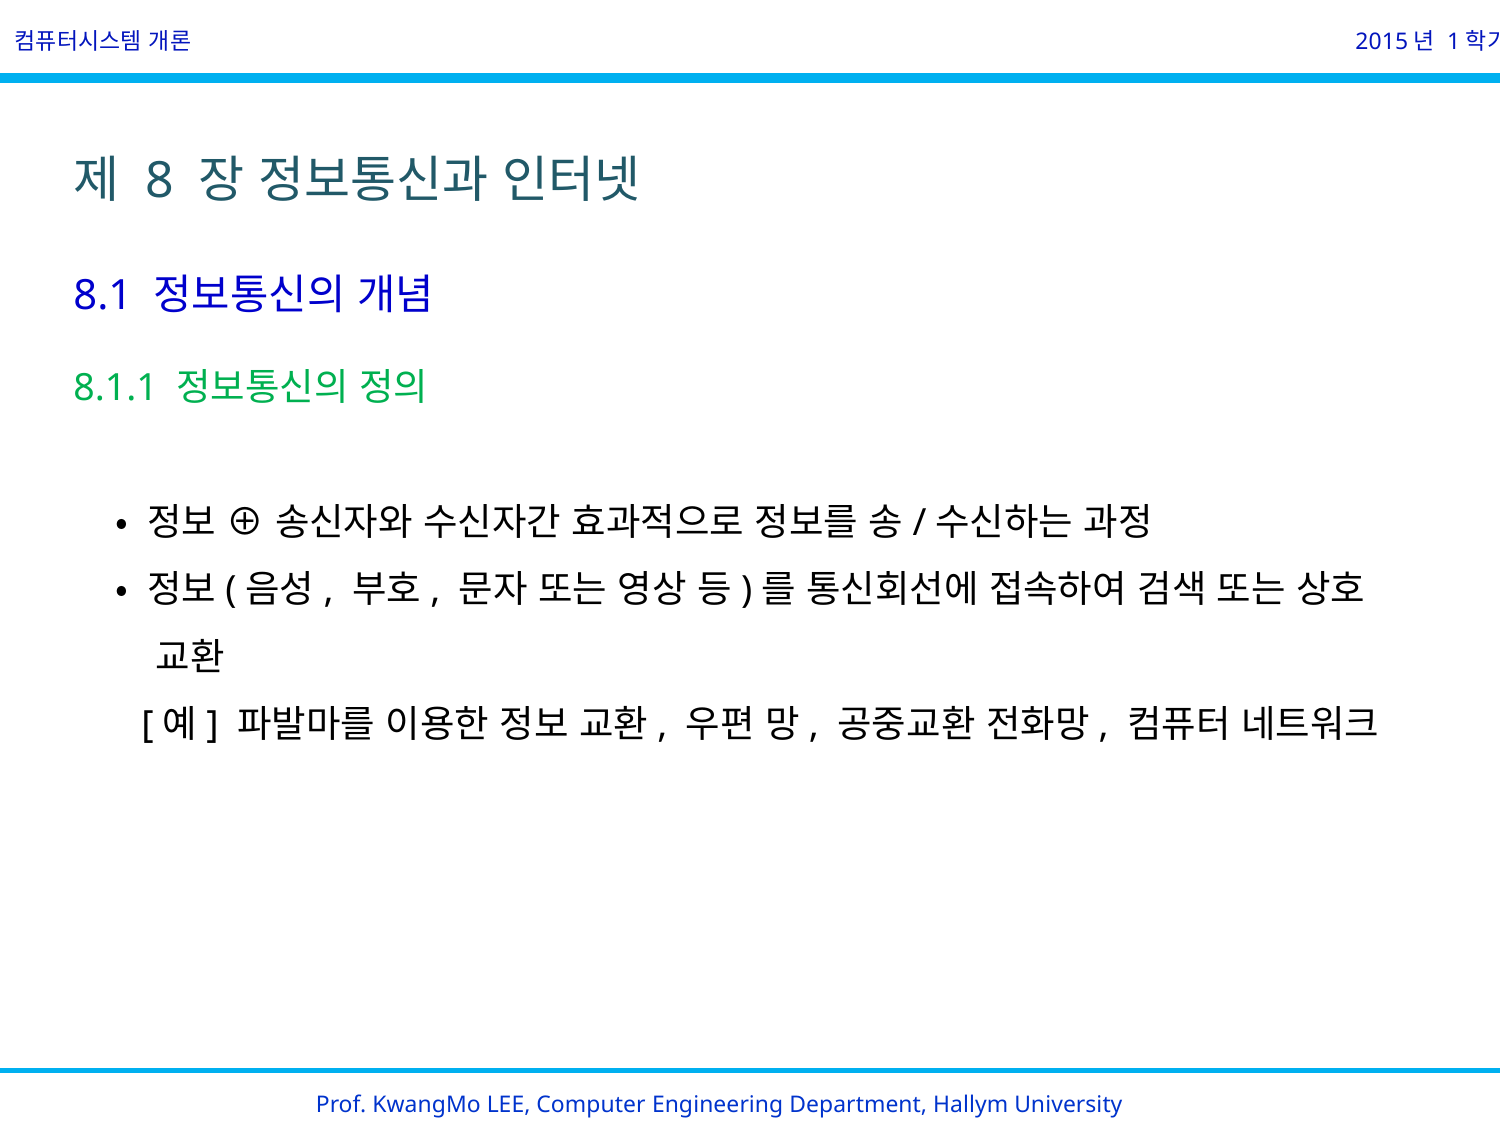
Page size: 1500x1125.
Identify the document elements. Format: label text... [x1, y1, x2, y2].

text_box Prof. KwangMo LEE, Computer Engineering Department, Hallym University [301, 1082, 1247, 1125]
text_box 제 8 장 정보통신과 인터넷 8.1 정보통신의 개념 8.1.1 정보통신의 정의 • 정보 ⊕ 송신자와 수신자간 효과적으로 정보를 송/수신하는 과정 • 정보(음성, 부호, 문자 또는 영상 등)를 통신회선에 접속하여 검색 또는 상호 교환 [예] 파발마를 이용한 정보 교환, 우편 망, 공중교환 전화망, 컴퓨터 네트워크 [58, 140, 1453, 753]
text_box 컴퓨터시스템 개론 [0, 19, 225, 62]
text_box 2015년 1학기 [1340, 19, 1500, 62]
